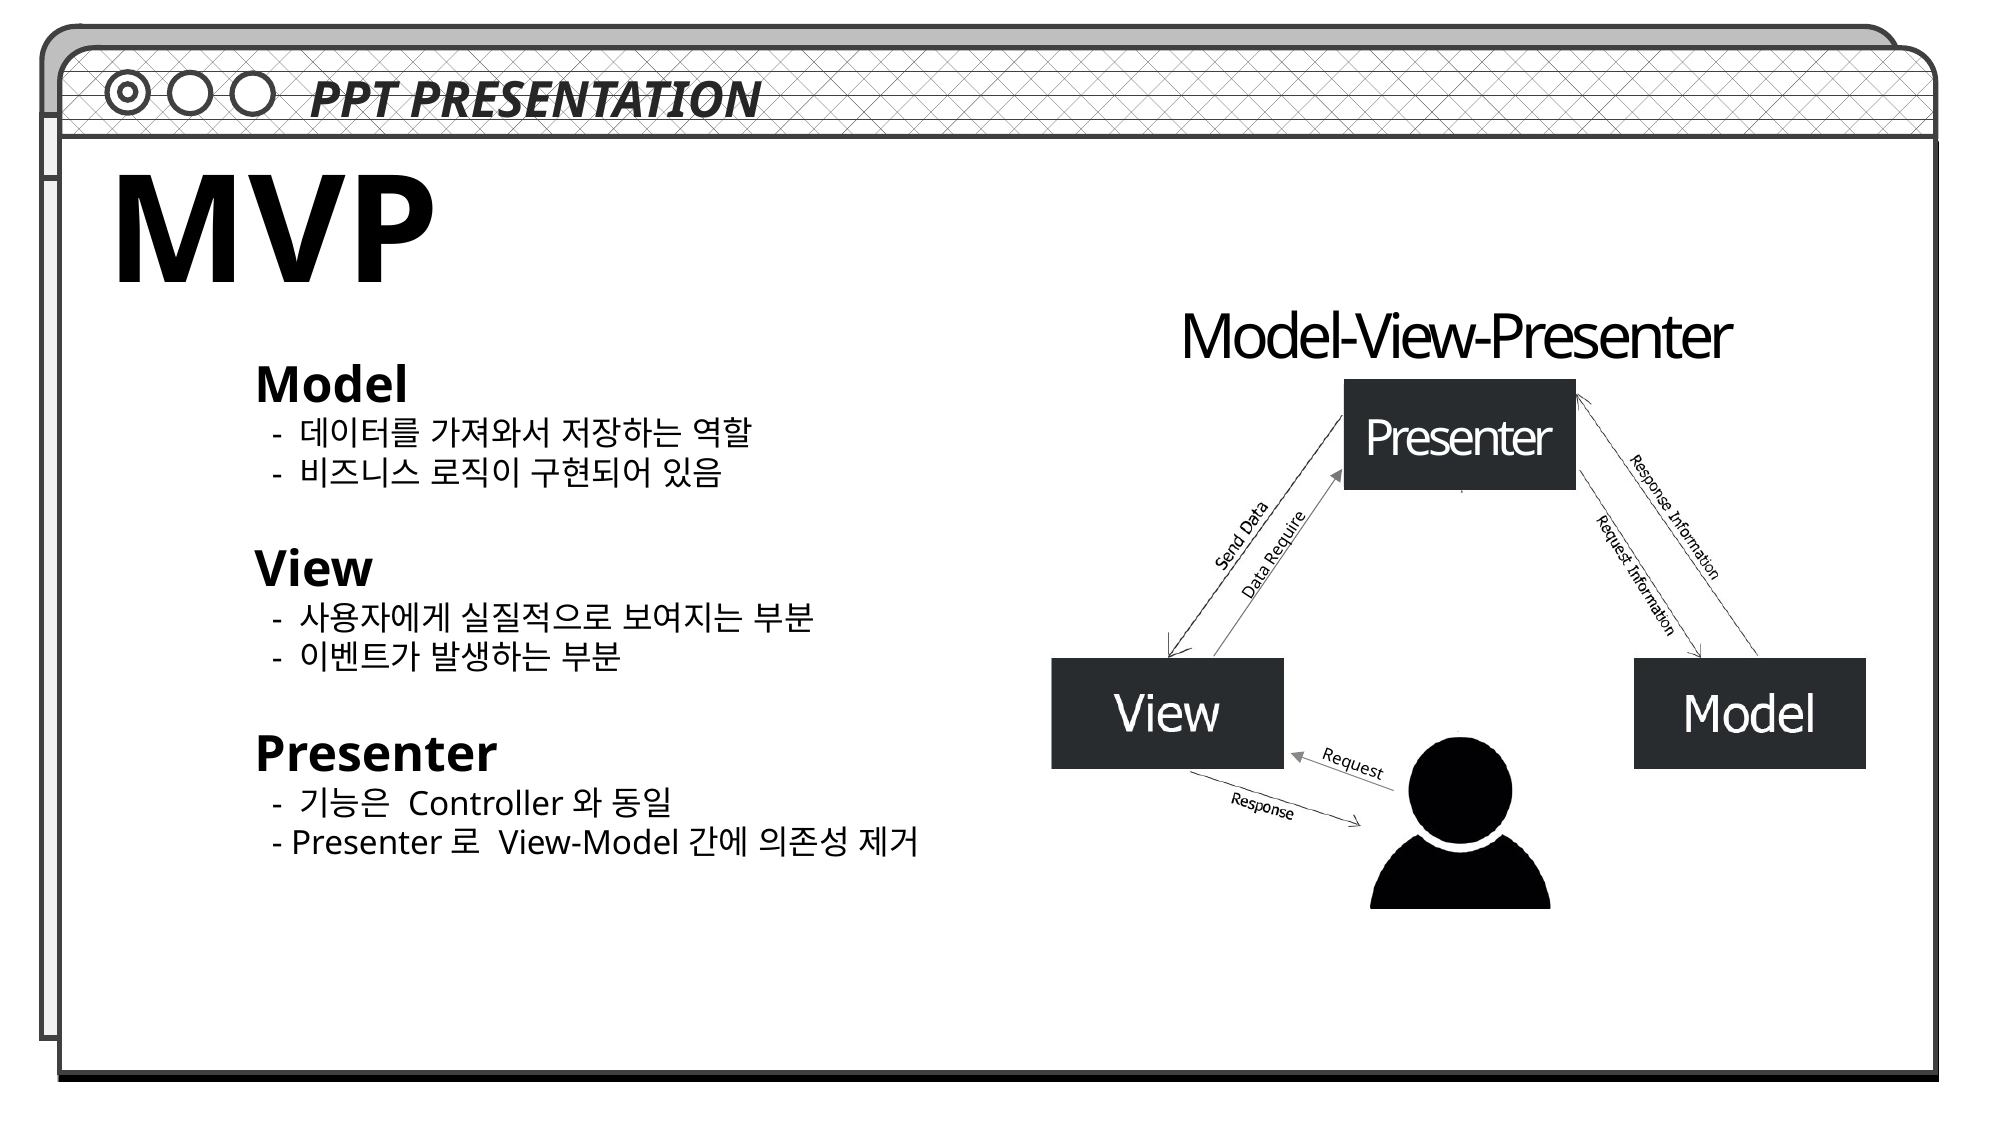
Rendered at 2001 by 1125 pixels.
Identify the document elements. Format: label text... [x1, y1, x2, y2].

text_box [59, 136, 1937, 1073]
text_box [1002, 289, 1917, 909]
text_box PPT PRESENTATION [1899, 46, 1937, 136]
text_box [41, 26, 1899, 1038]
